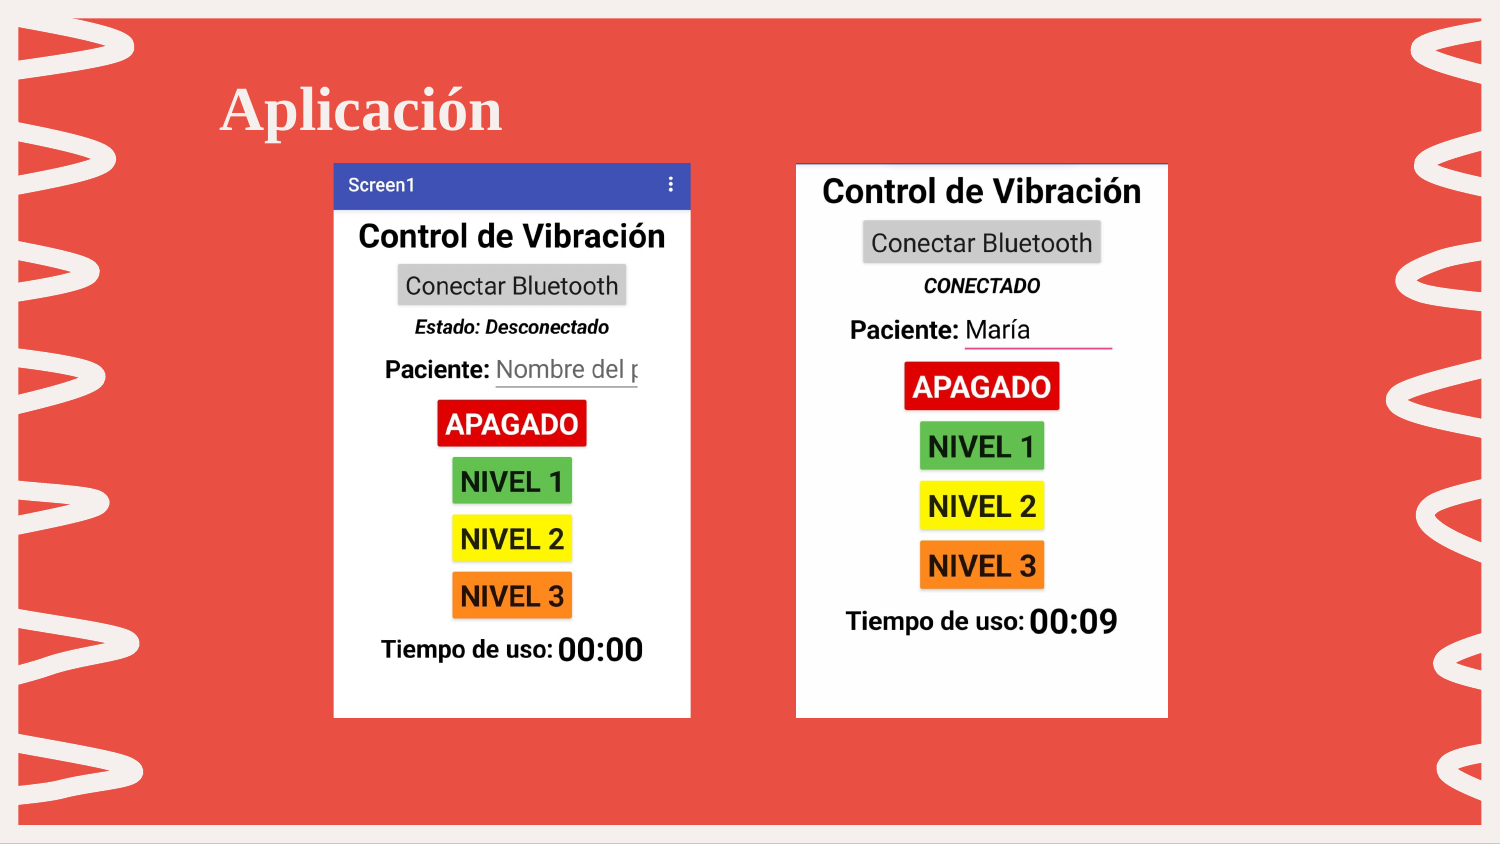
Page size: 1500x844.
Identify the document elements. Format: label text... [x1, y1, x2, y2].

picture [796, 163, 1168, 718]
picture [333, 163, 691, 718]
title Aplicación [204, 52, 536, 147]
